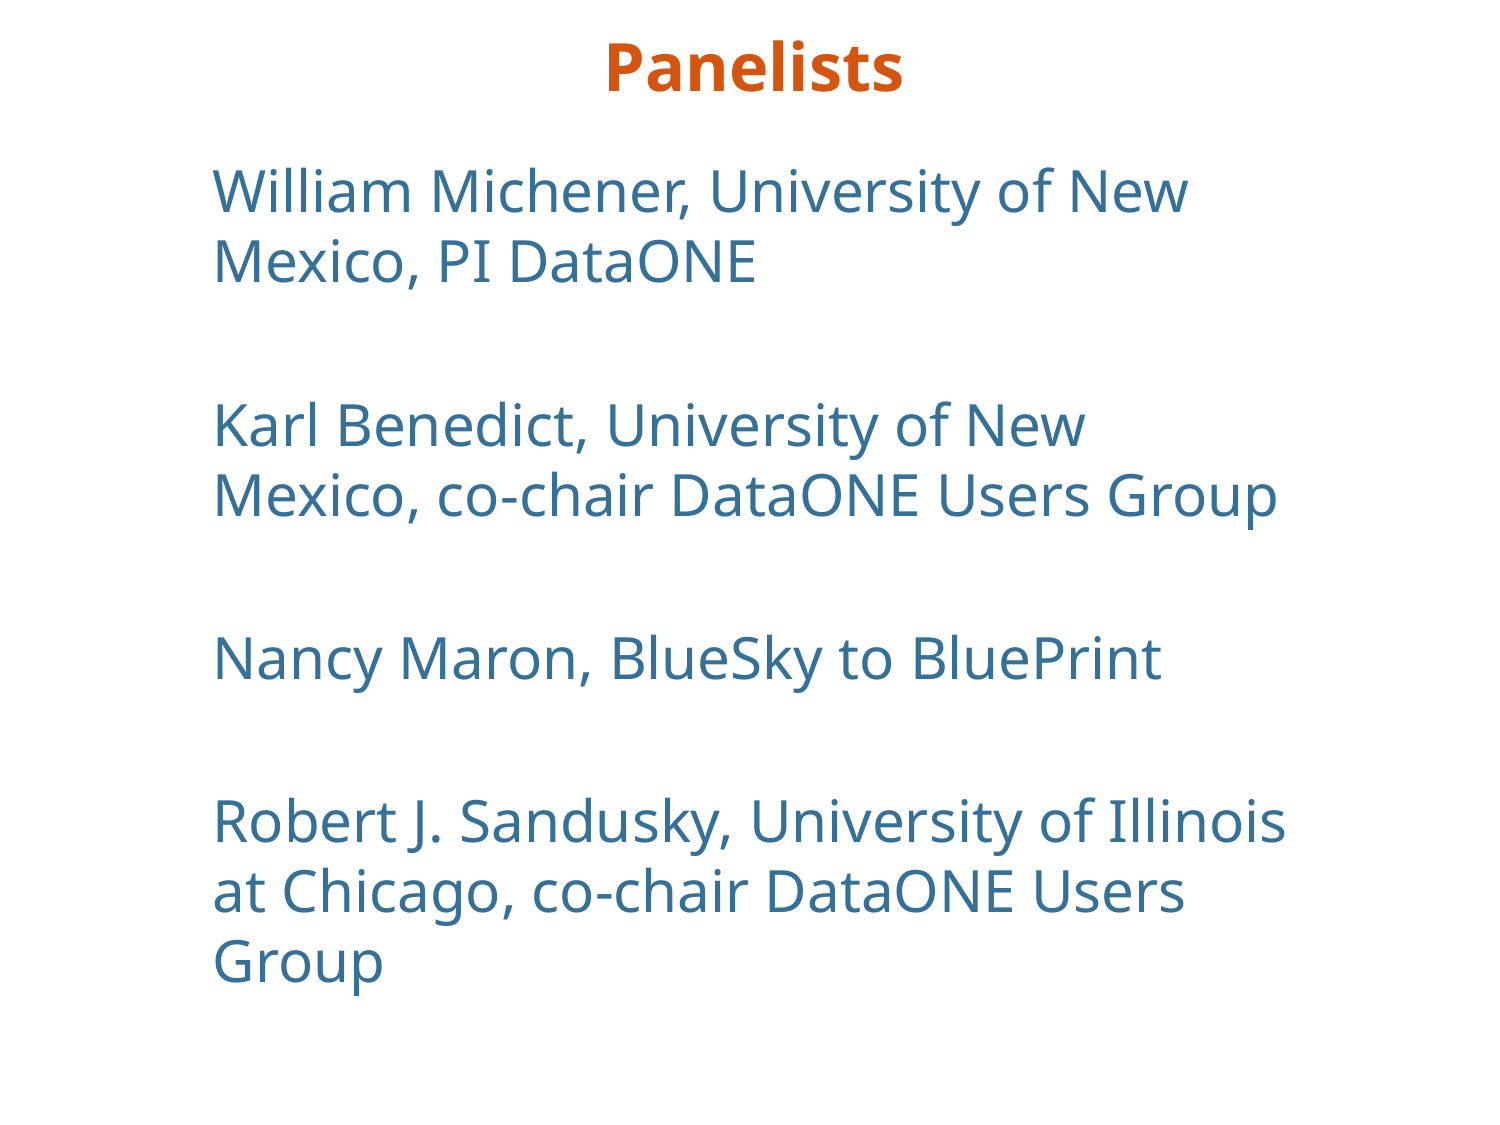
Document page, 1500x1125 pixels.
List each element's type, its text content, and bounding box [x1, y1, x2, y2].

list William Michener, University of New Mexico, PI DataONE Karl Benedict, University of New Mexico, co-chair DataONE Users Group Nancy Maron, BlueSky to BluePrint Robert J. Sandusky, University of Illinois at Chicago, co-chair DataONE Users Group [198, 151, 1301, 750]
list Panelists [198, 22, 1301, 113]
